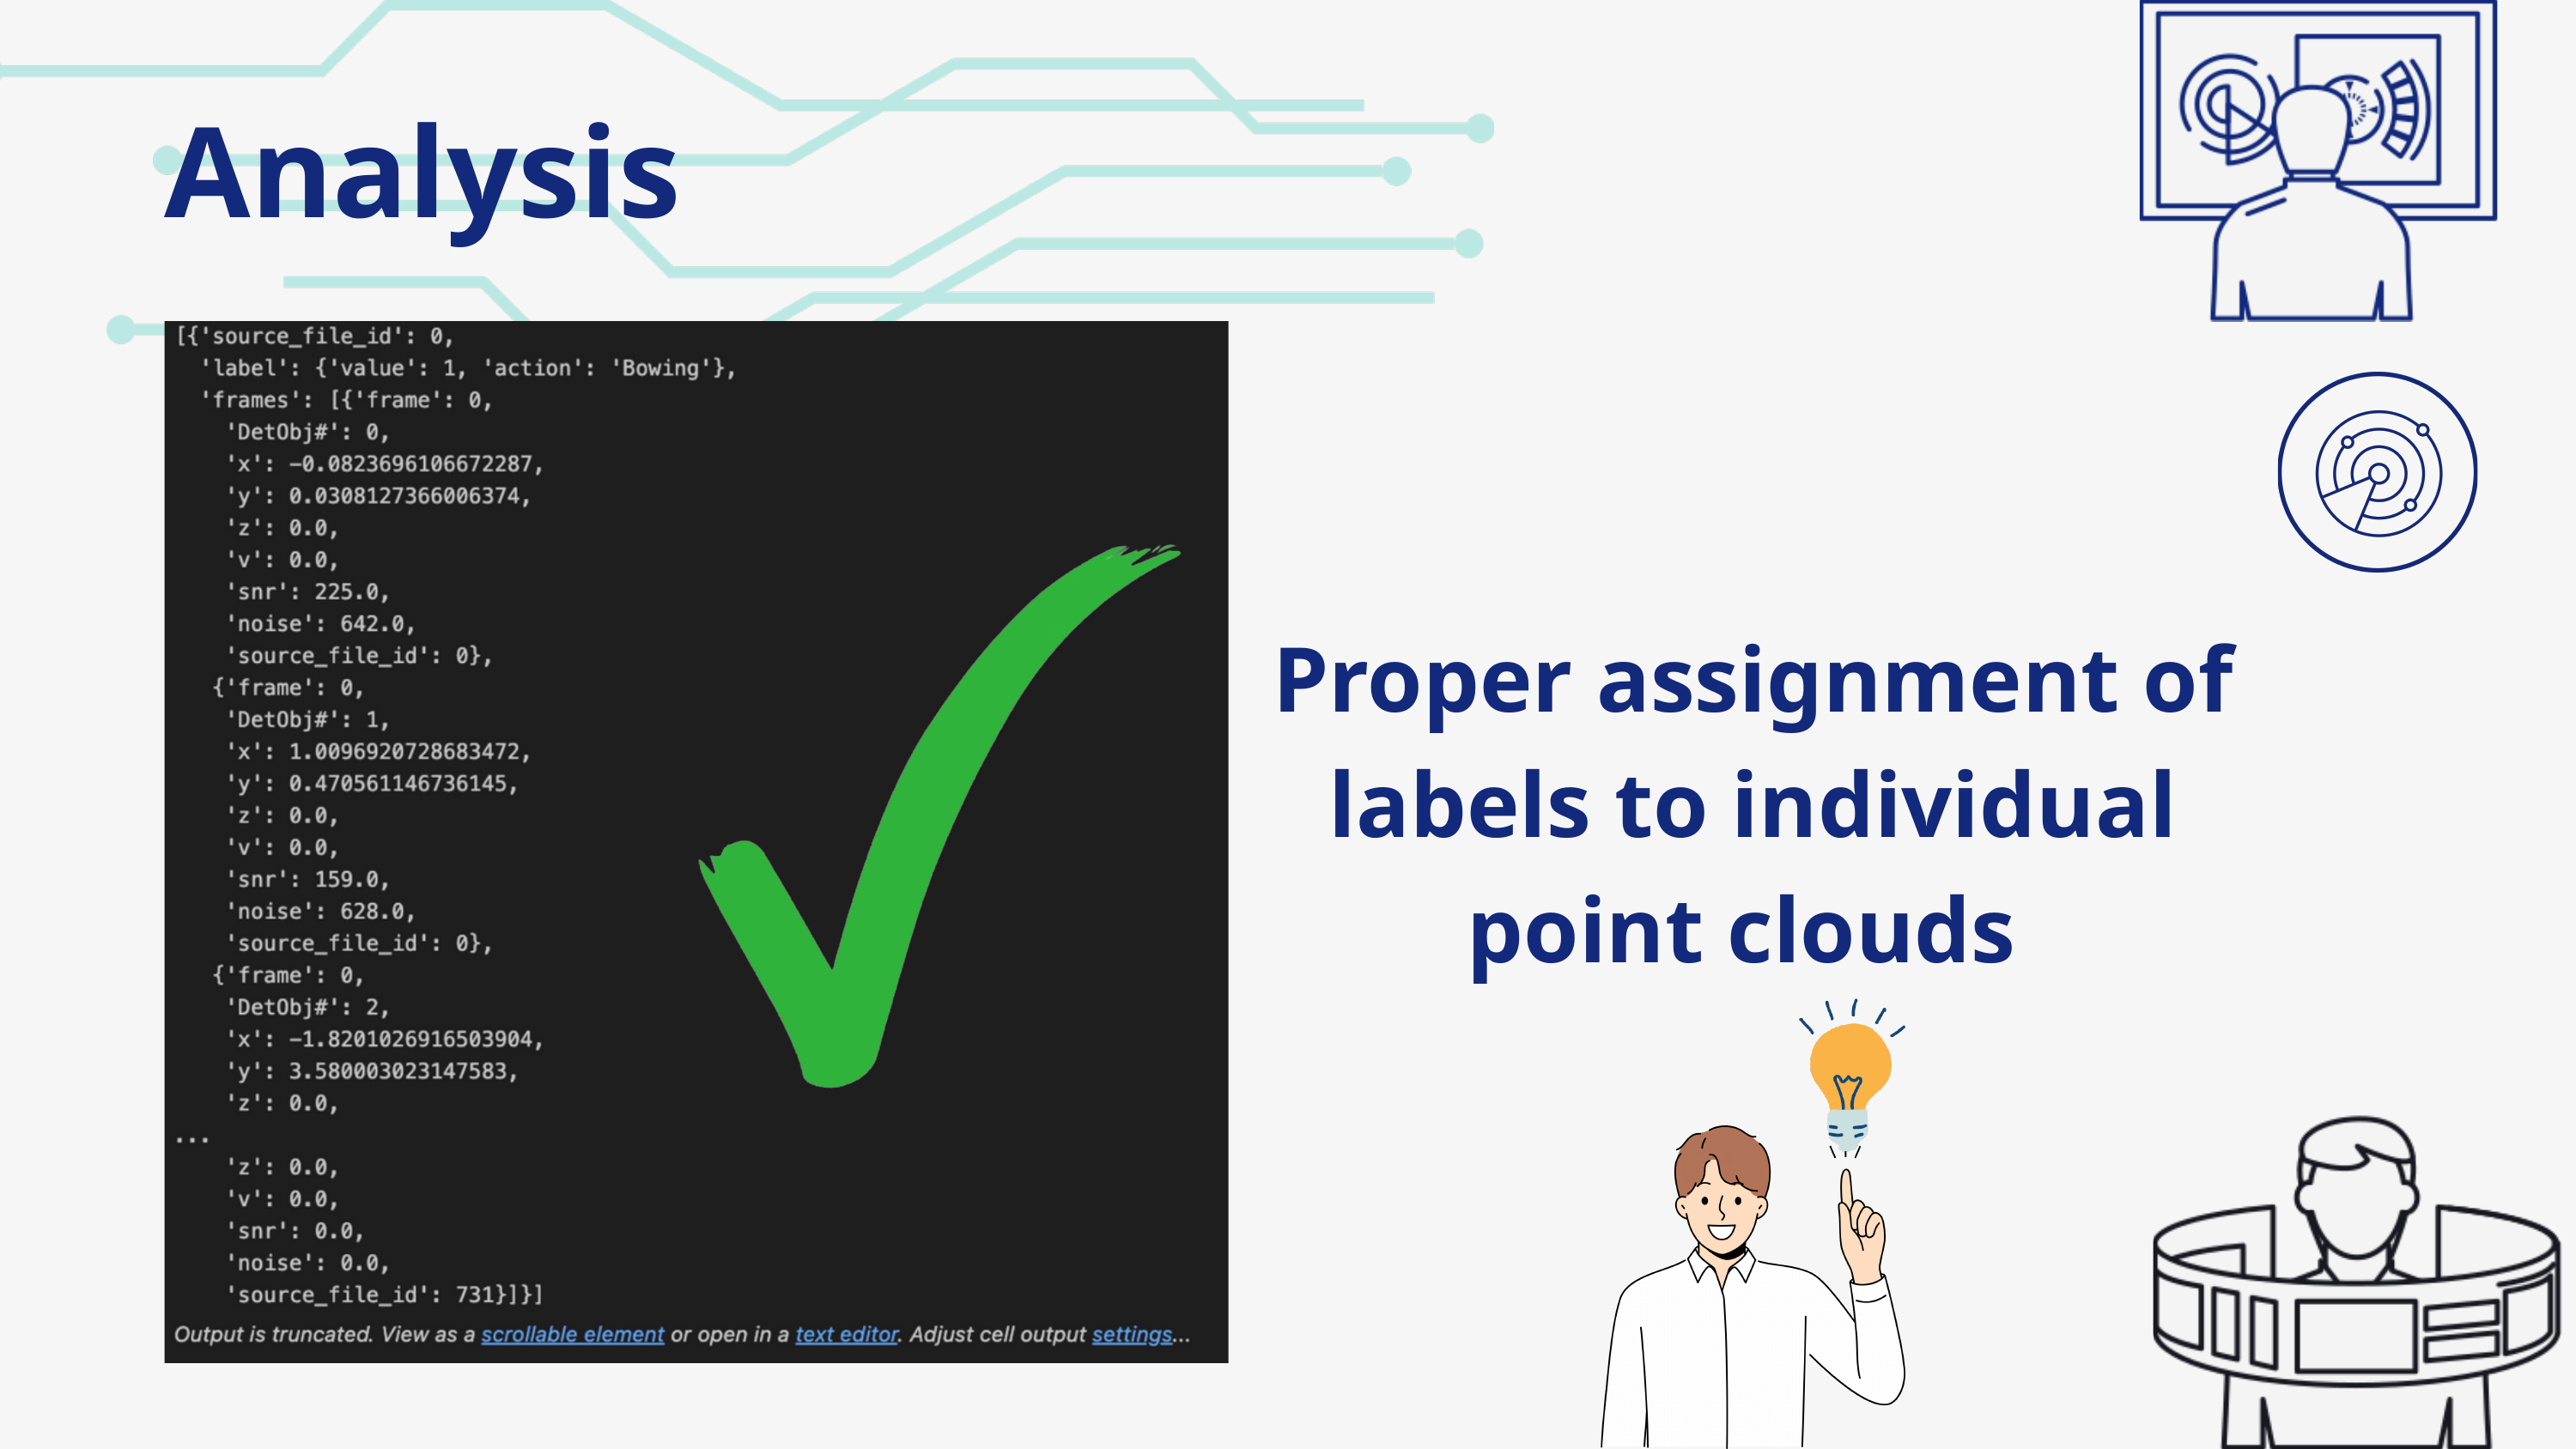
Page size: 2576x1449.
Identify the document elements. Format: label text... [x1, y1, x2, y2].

text_box [1799, 998, 1905, 1152]
text_box [0, 0, 1495, 400]
text_box [2139, 0, 2498, 322]
text_box [2277, 372, 2478, 573]
text_box [164, 321, 1229, 1363]
text_box Proper assignment of labels to individual point clouds [1228, 604, 2278, 980]
text_box [1601, 1125, 1905, 1449]
text_box [2153, 1113, 2562, 1449]
text_box [696, 544, 1183, 1090]
text_box Analysis [164, 67, 1305, 243]
